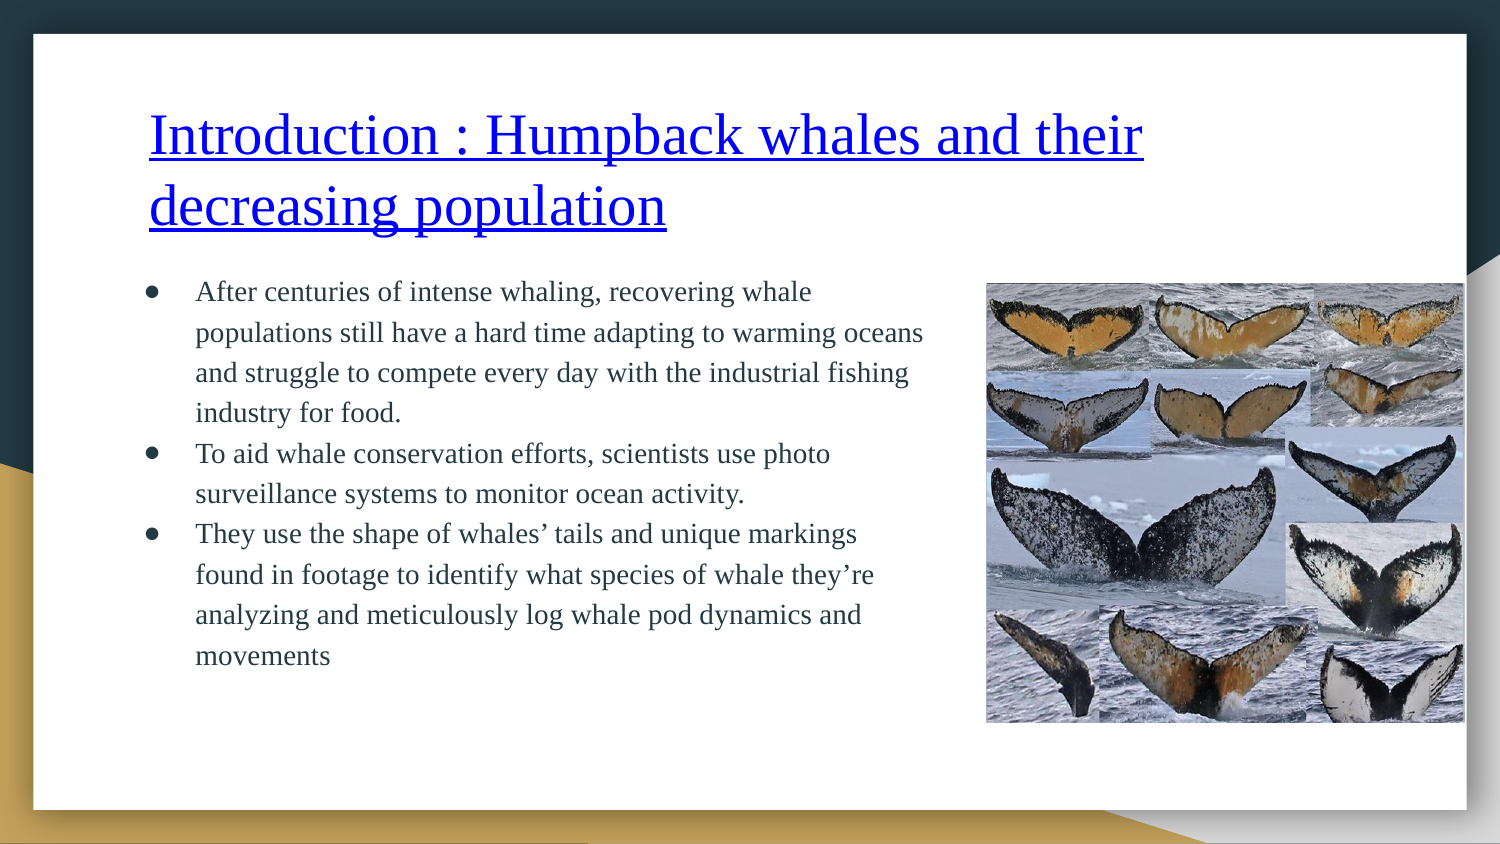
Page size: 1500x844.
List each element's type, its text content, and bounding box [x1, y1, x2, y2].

list After centuries of intense whaling, recovering whale populations still have a hard time adapting to warming oceans and struggle to compete every day with the industrial fishing industry for food. To aid whale conservation efforts, scientists use photo surveillance systems to monitor ocean activity. They use the shape of whales’ tails and unique markings found in footage to identify what species of whale they’re analyzing and meticulously log whale pod dynamics and movements [105, 252, 943, 754]
picture [985, 283, 1465, 724]
title Introduction : Humpback whales and their decreasing population [134, 80, 1366, 253]
